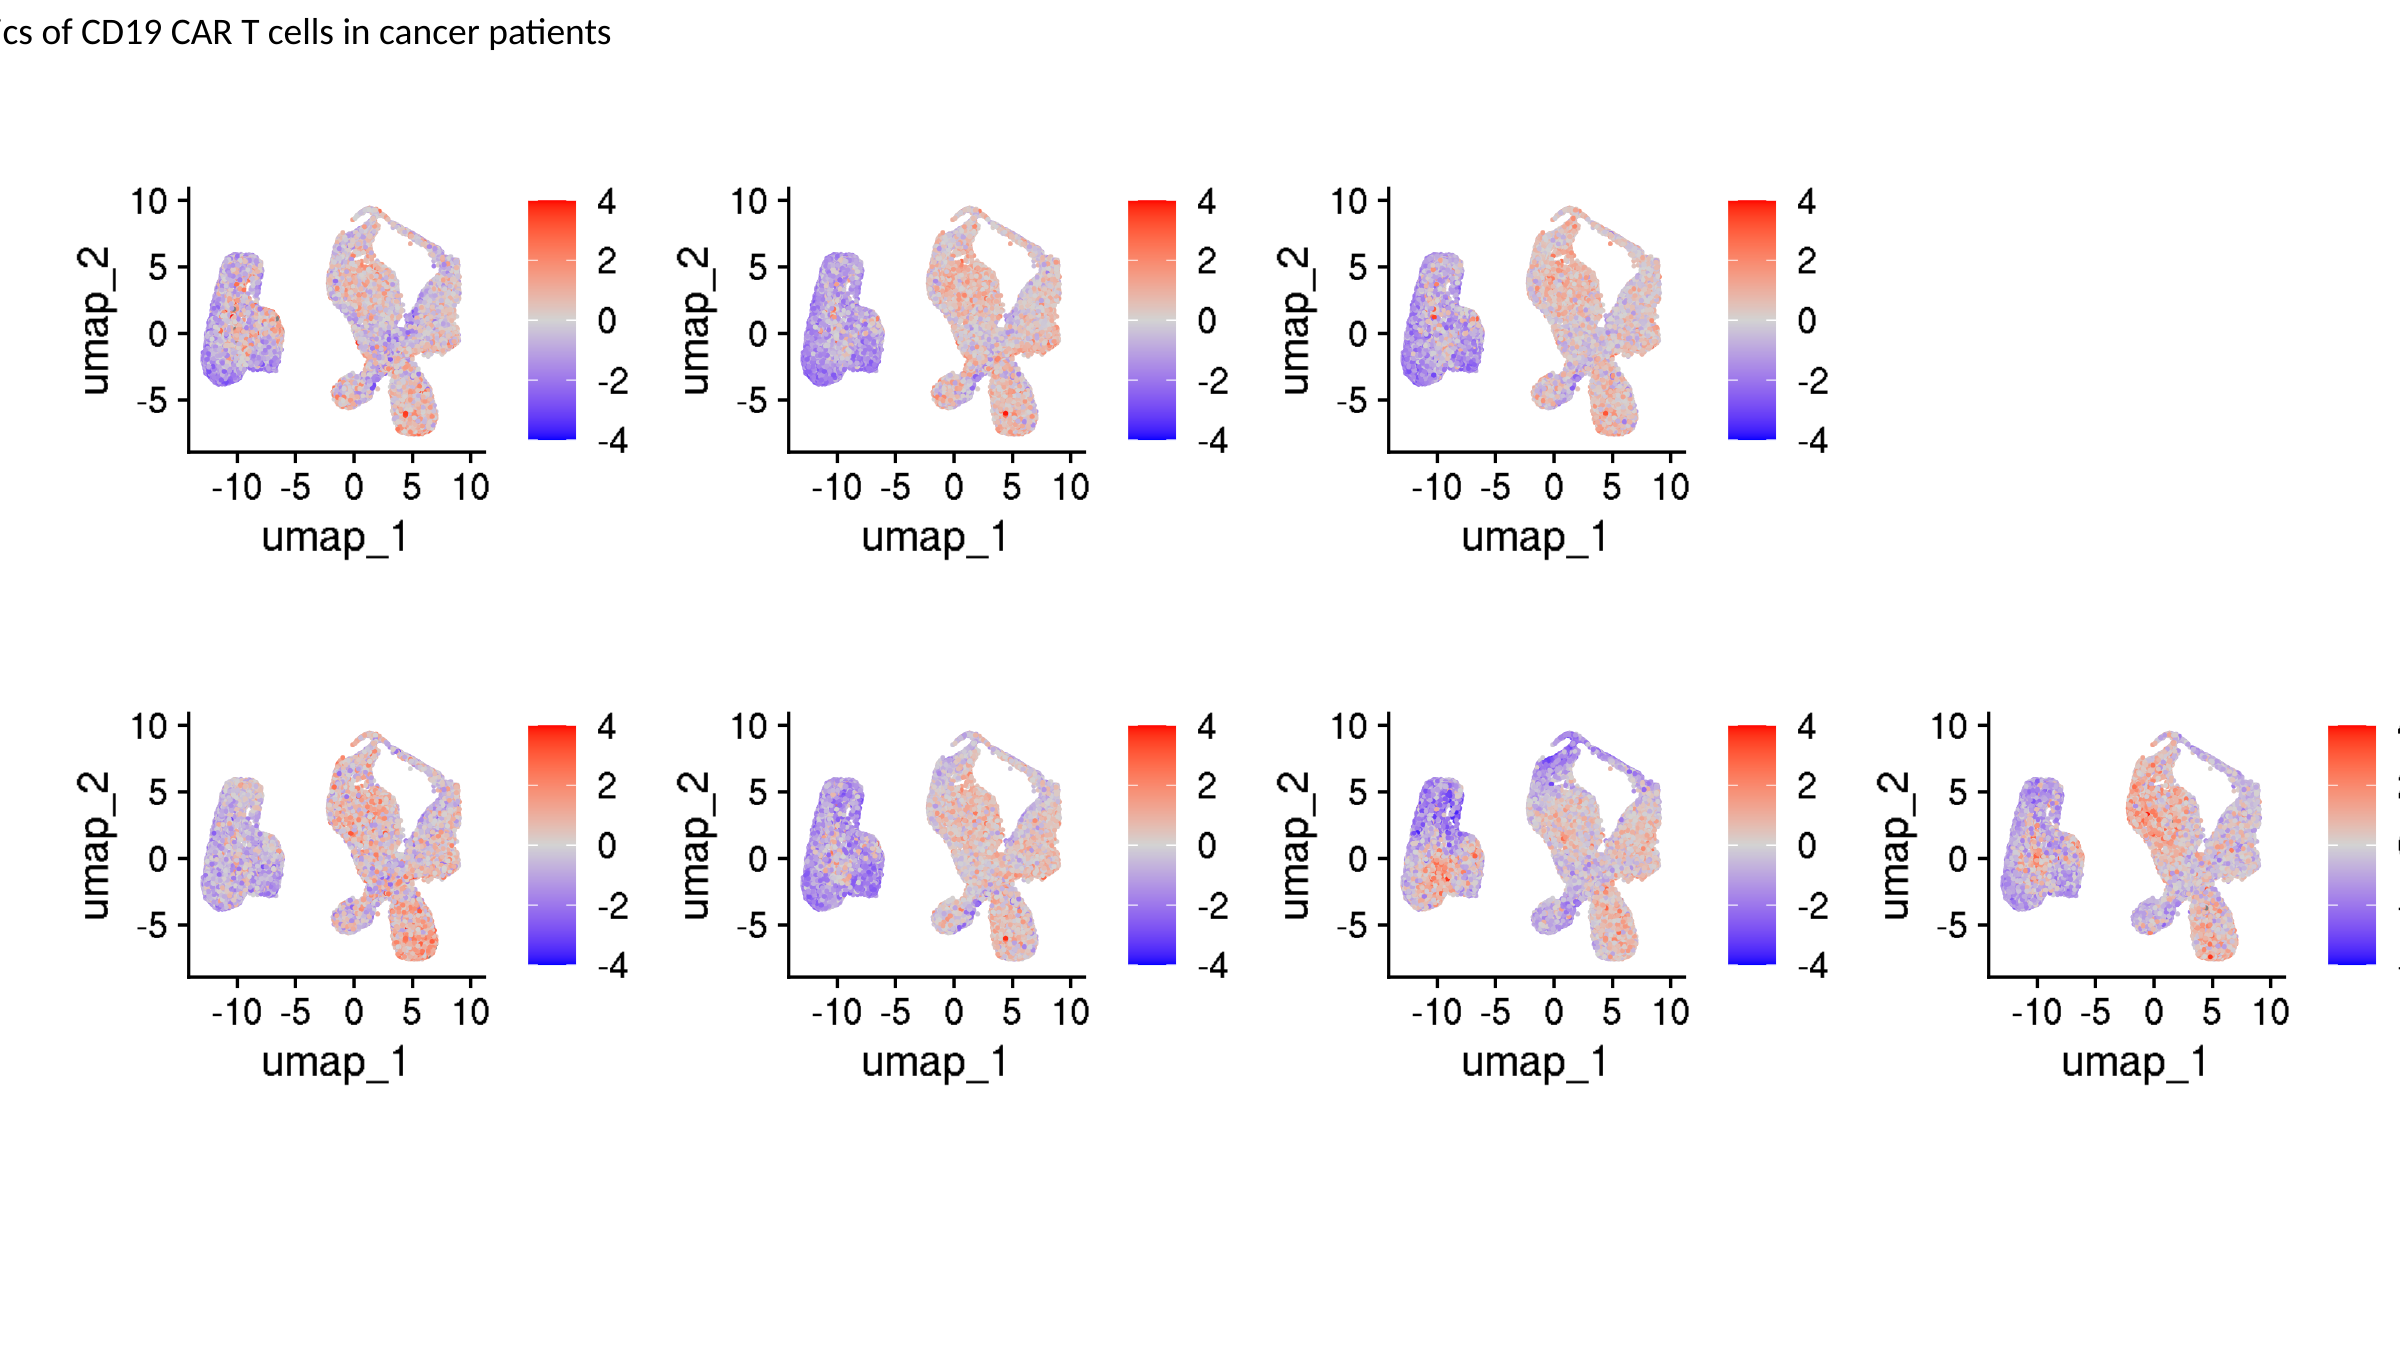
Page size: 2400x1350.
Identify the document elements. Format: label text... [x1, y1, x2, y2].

picture [37, 149, 1868, 601]
text_box GSE125881: longitudinal kinetics of CD19 CAR T cells in cancer patients UMAPs for exhaustion scores [0, 0, 628, 105]
picture [37, 674, 2400, 1126]
